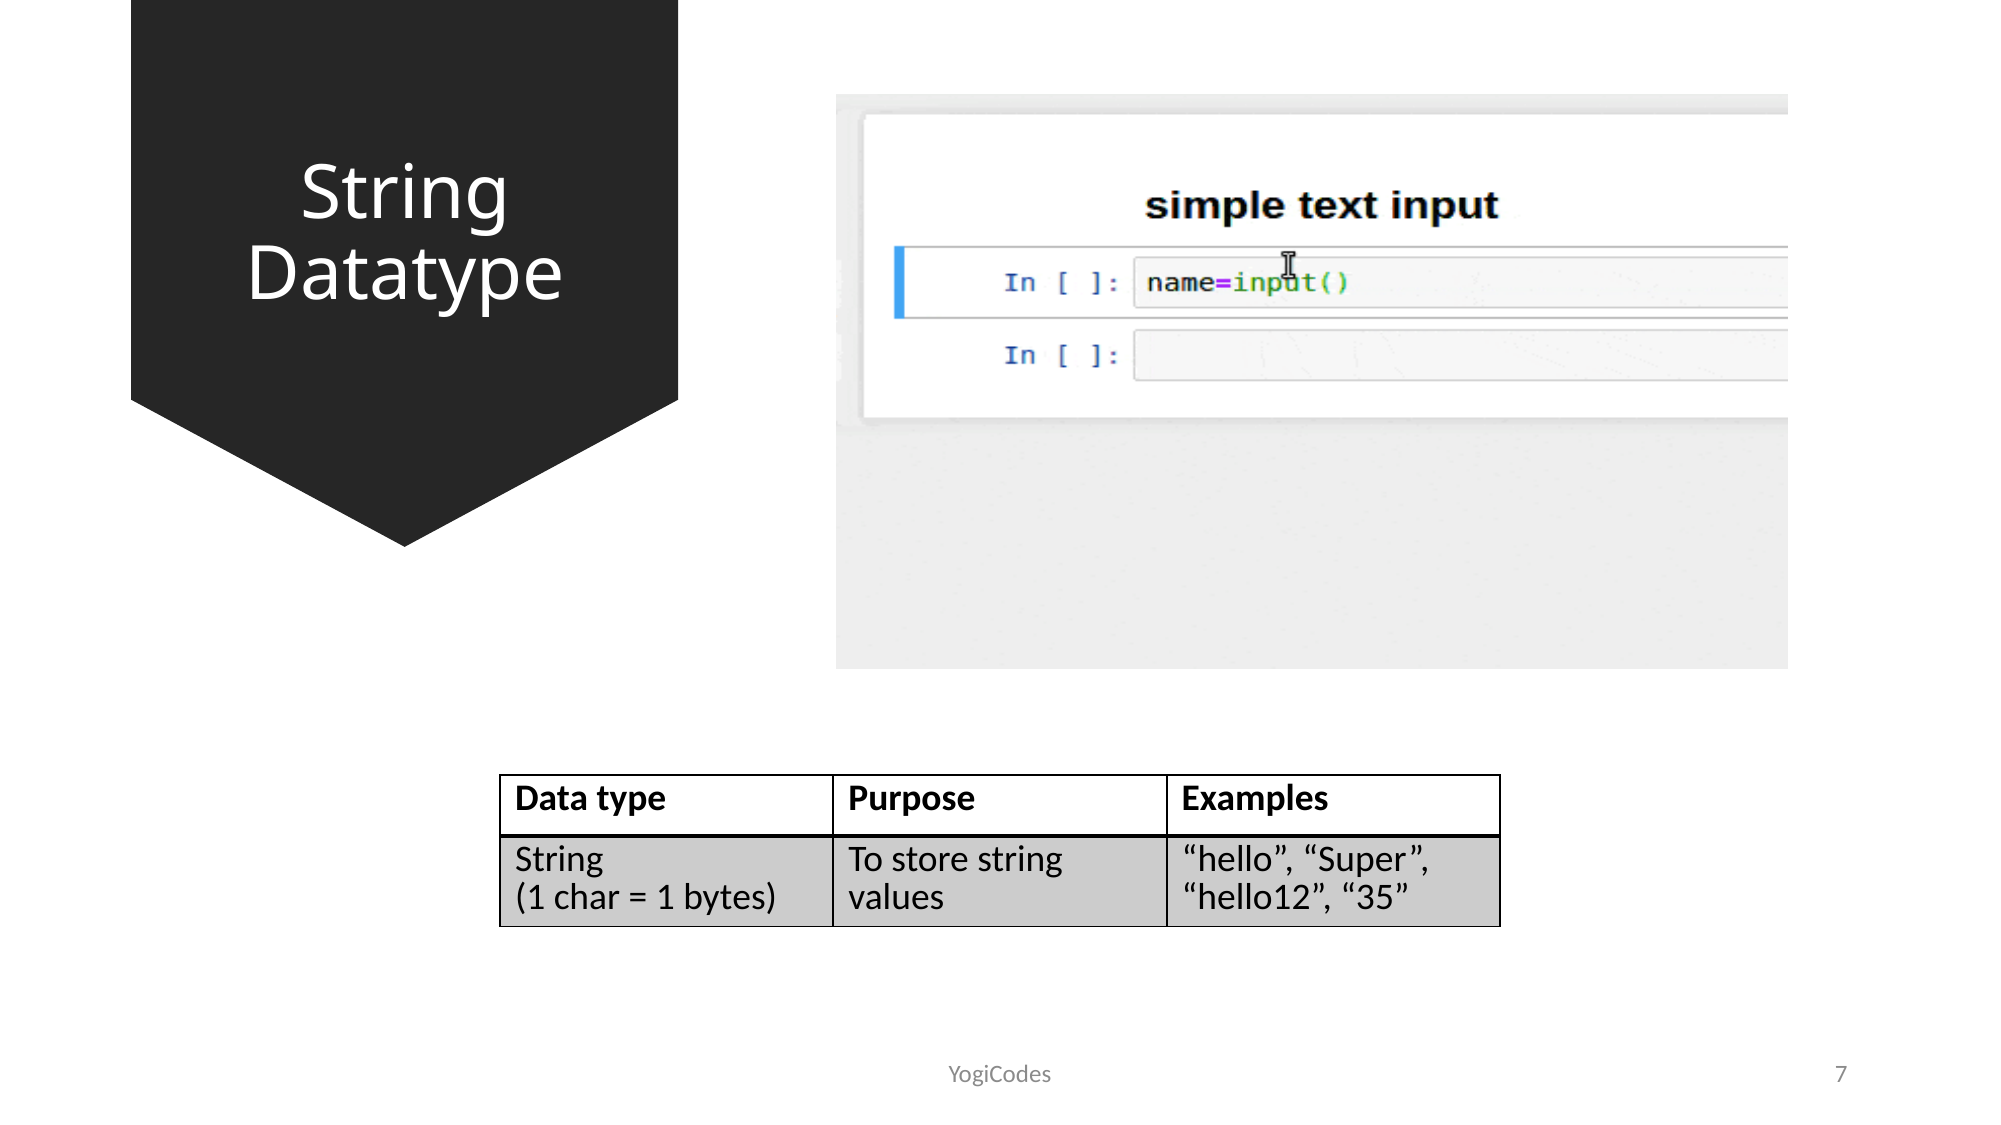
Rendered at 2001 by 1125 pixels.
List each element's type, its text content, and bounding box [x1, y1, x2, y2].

text_box String Datatype [168, 31, 643, 439]
table_header Purpose [834, 776, 1166, 834]
table_header Examples [1168, 776, 1499, 834]
footer YogiCodes [662, 1042, 1338, 1103]
table_header Data type [501, 776, 832, 834]
table_cell String (1 char = 1 bytes) [501, 838, 832, 926]
picture [836, 94, 1788, 669]
table_cell “hello”, “Super”, “hello12”, “35” [1168, 838, 1499, 926]
slide_number 7 [1412, 1042, 1863, 1103]
text_box [202, 439, 608, 549]
text_box [130, 0, 680, 421]
table_cell To store string values [834, 838, 1166, 926]
